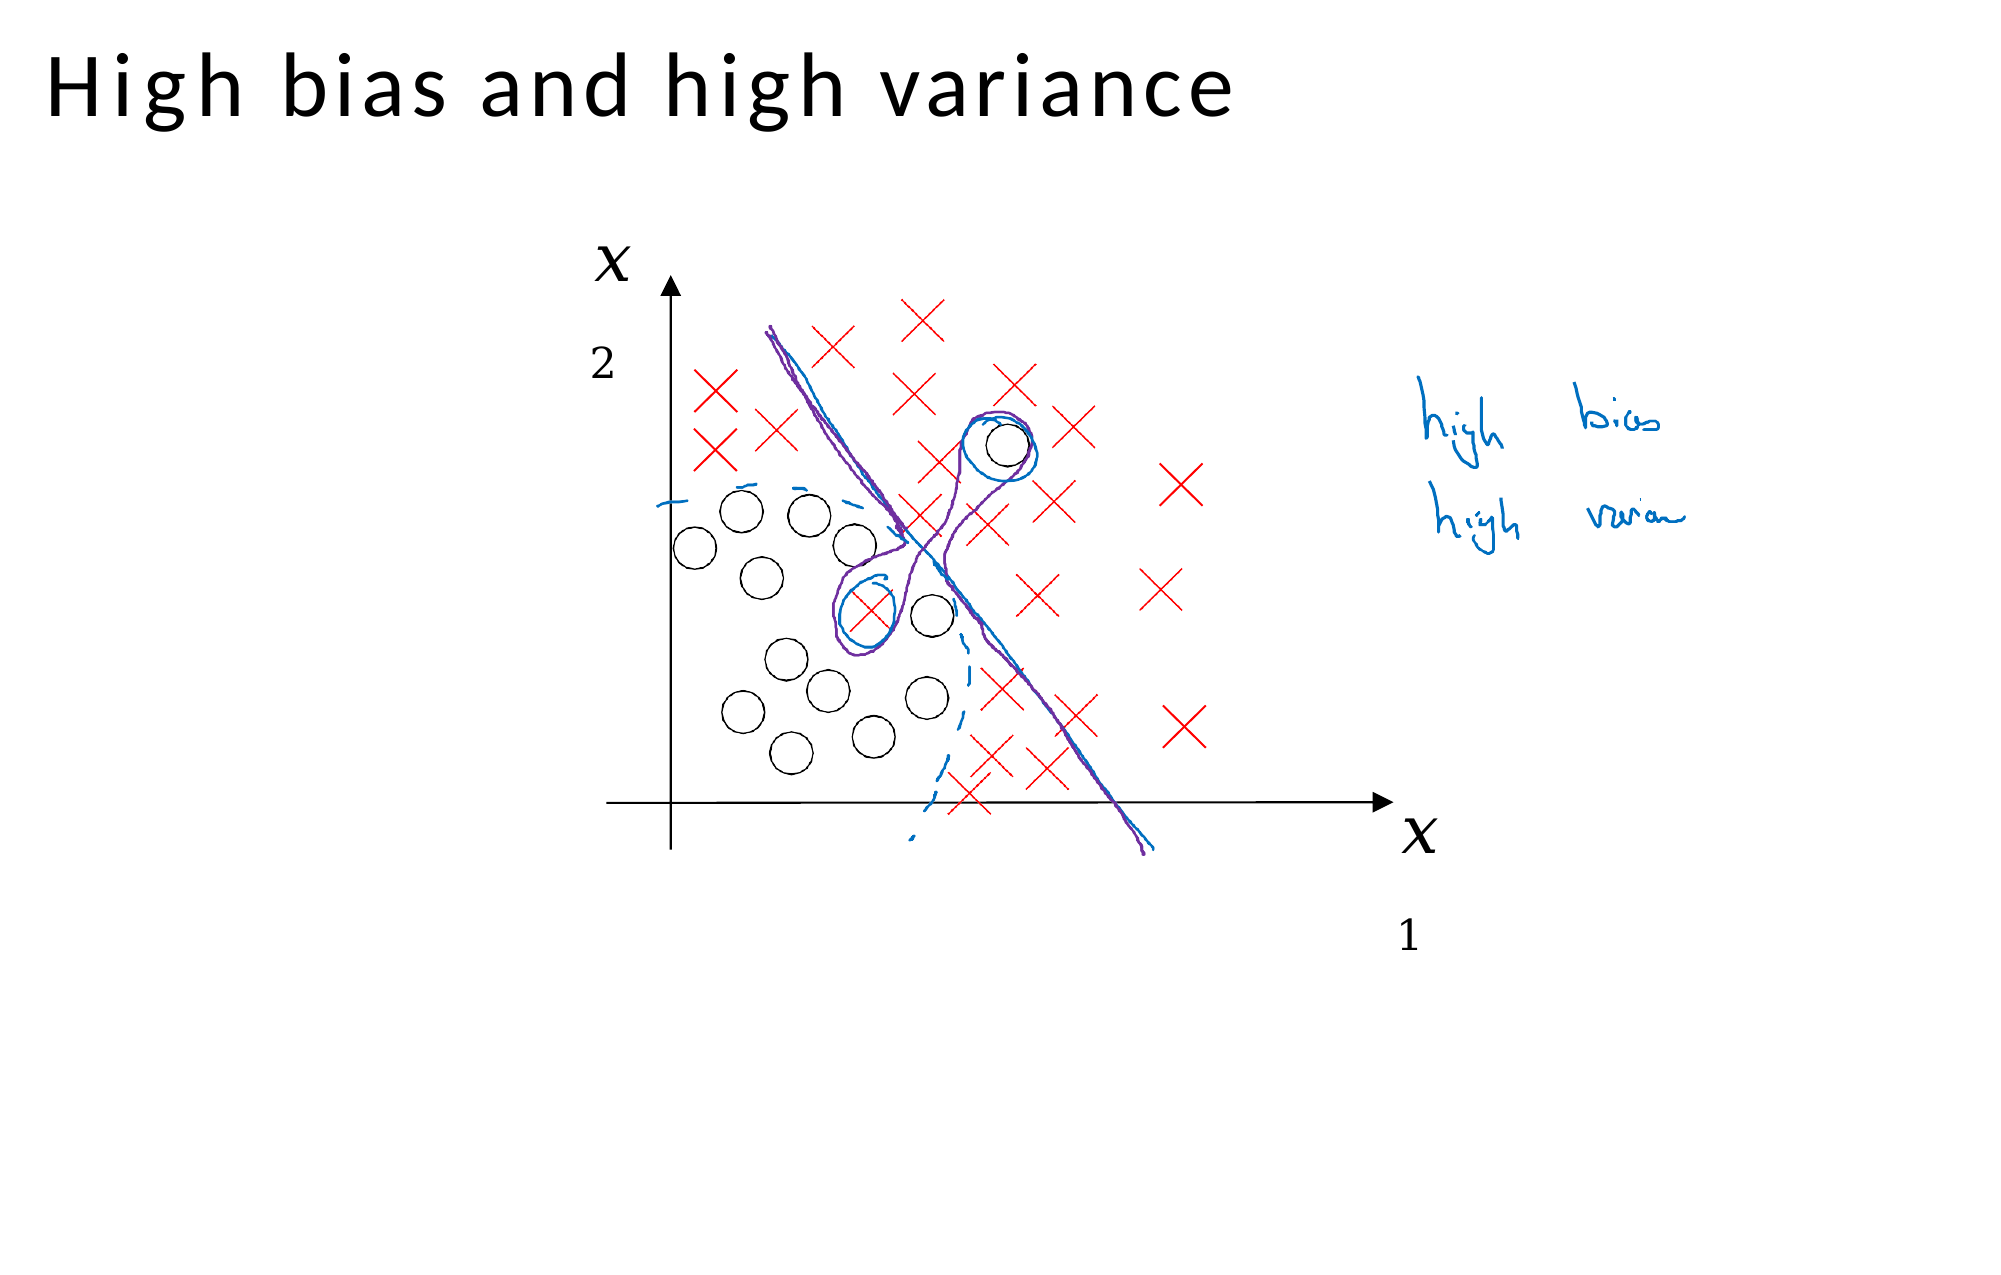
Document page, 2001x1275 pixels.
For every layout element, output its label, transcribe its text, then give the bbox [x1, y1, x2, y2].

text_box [1572, 380, 1661, 431]
title High bias and high variance [42, 22, 1247, 238]
text_box [1481, 397, 1503, 449]
text_box 𝑥2 [585, 212, 657, 388]
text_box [1585, 497, 1687, 529]
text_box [1427, 479, 1521, 555]
text_box [1417, 376, 1447, 439]
text_box 𝑥1 [1389, 784, 1464, 960]
text_box [1453, 424, 1478, 468]
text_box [605, 274, 1394, 856]
